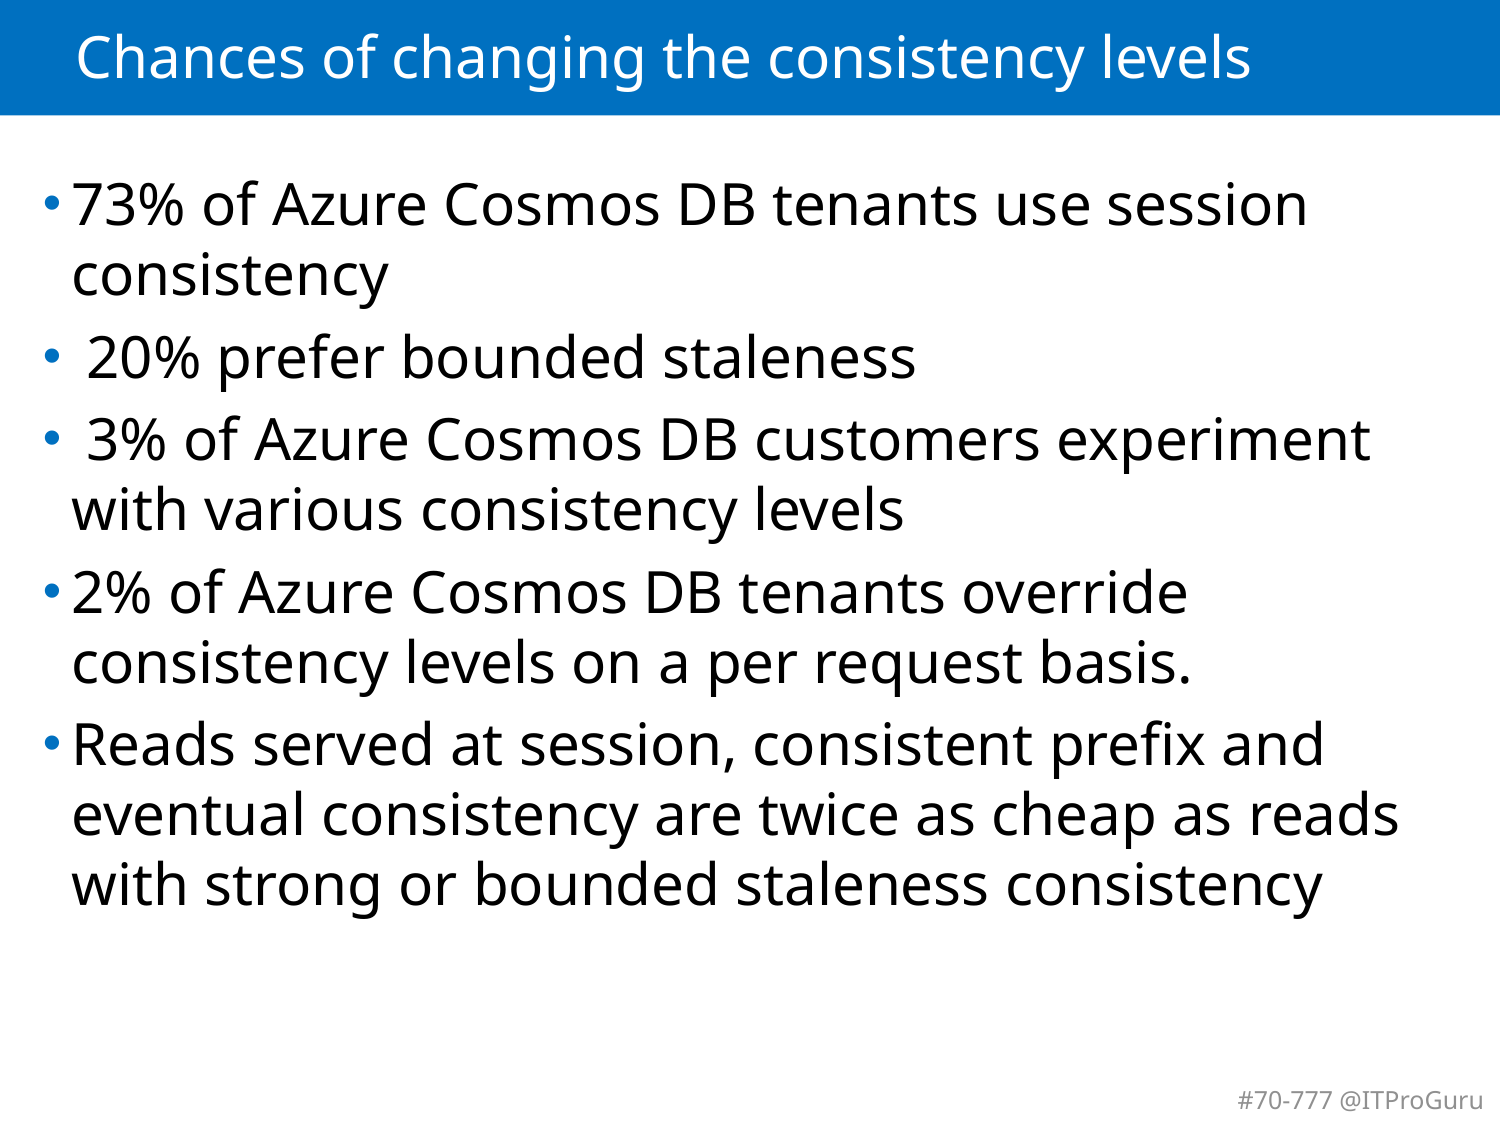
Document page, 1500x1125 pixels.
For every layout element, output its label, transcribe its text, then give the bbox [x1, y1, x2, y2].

list 73% of Azure Cosmos DB tenants use session consistency 20% prefer bounded staleness 3% of Azure Cosmos DB customers experiment with various consistency levels 2% of Azure Cosmos DB tenants override consistency levels on a per request basis. Reads served at session, consistent prefix and eventual consistency are twice as cheap as reads with strong or bounded staleness consistency [42, 167, 1450, 1013]
title Chances of changing the consistency levels [75, 0, 1351, 122]
